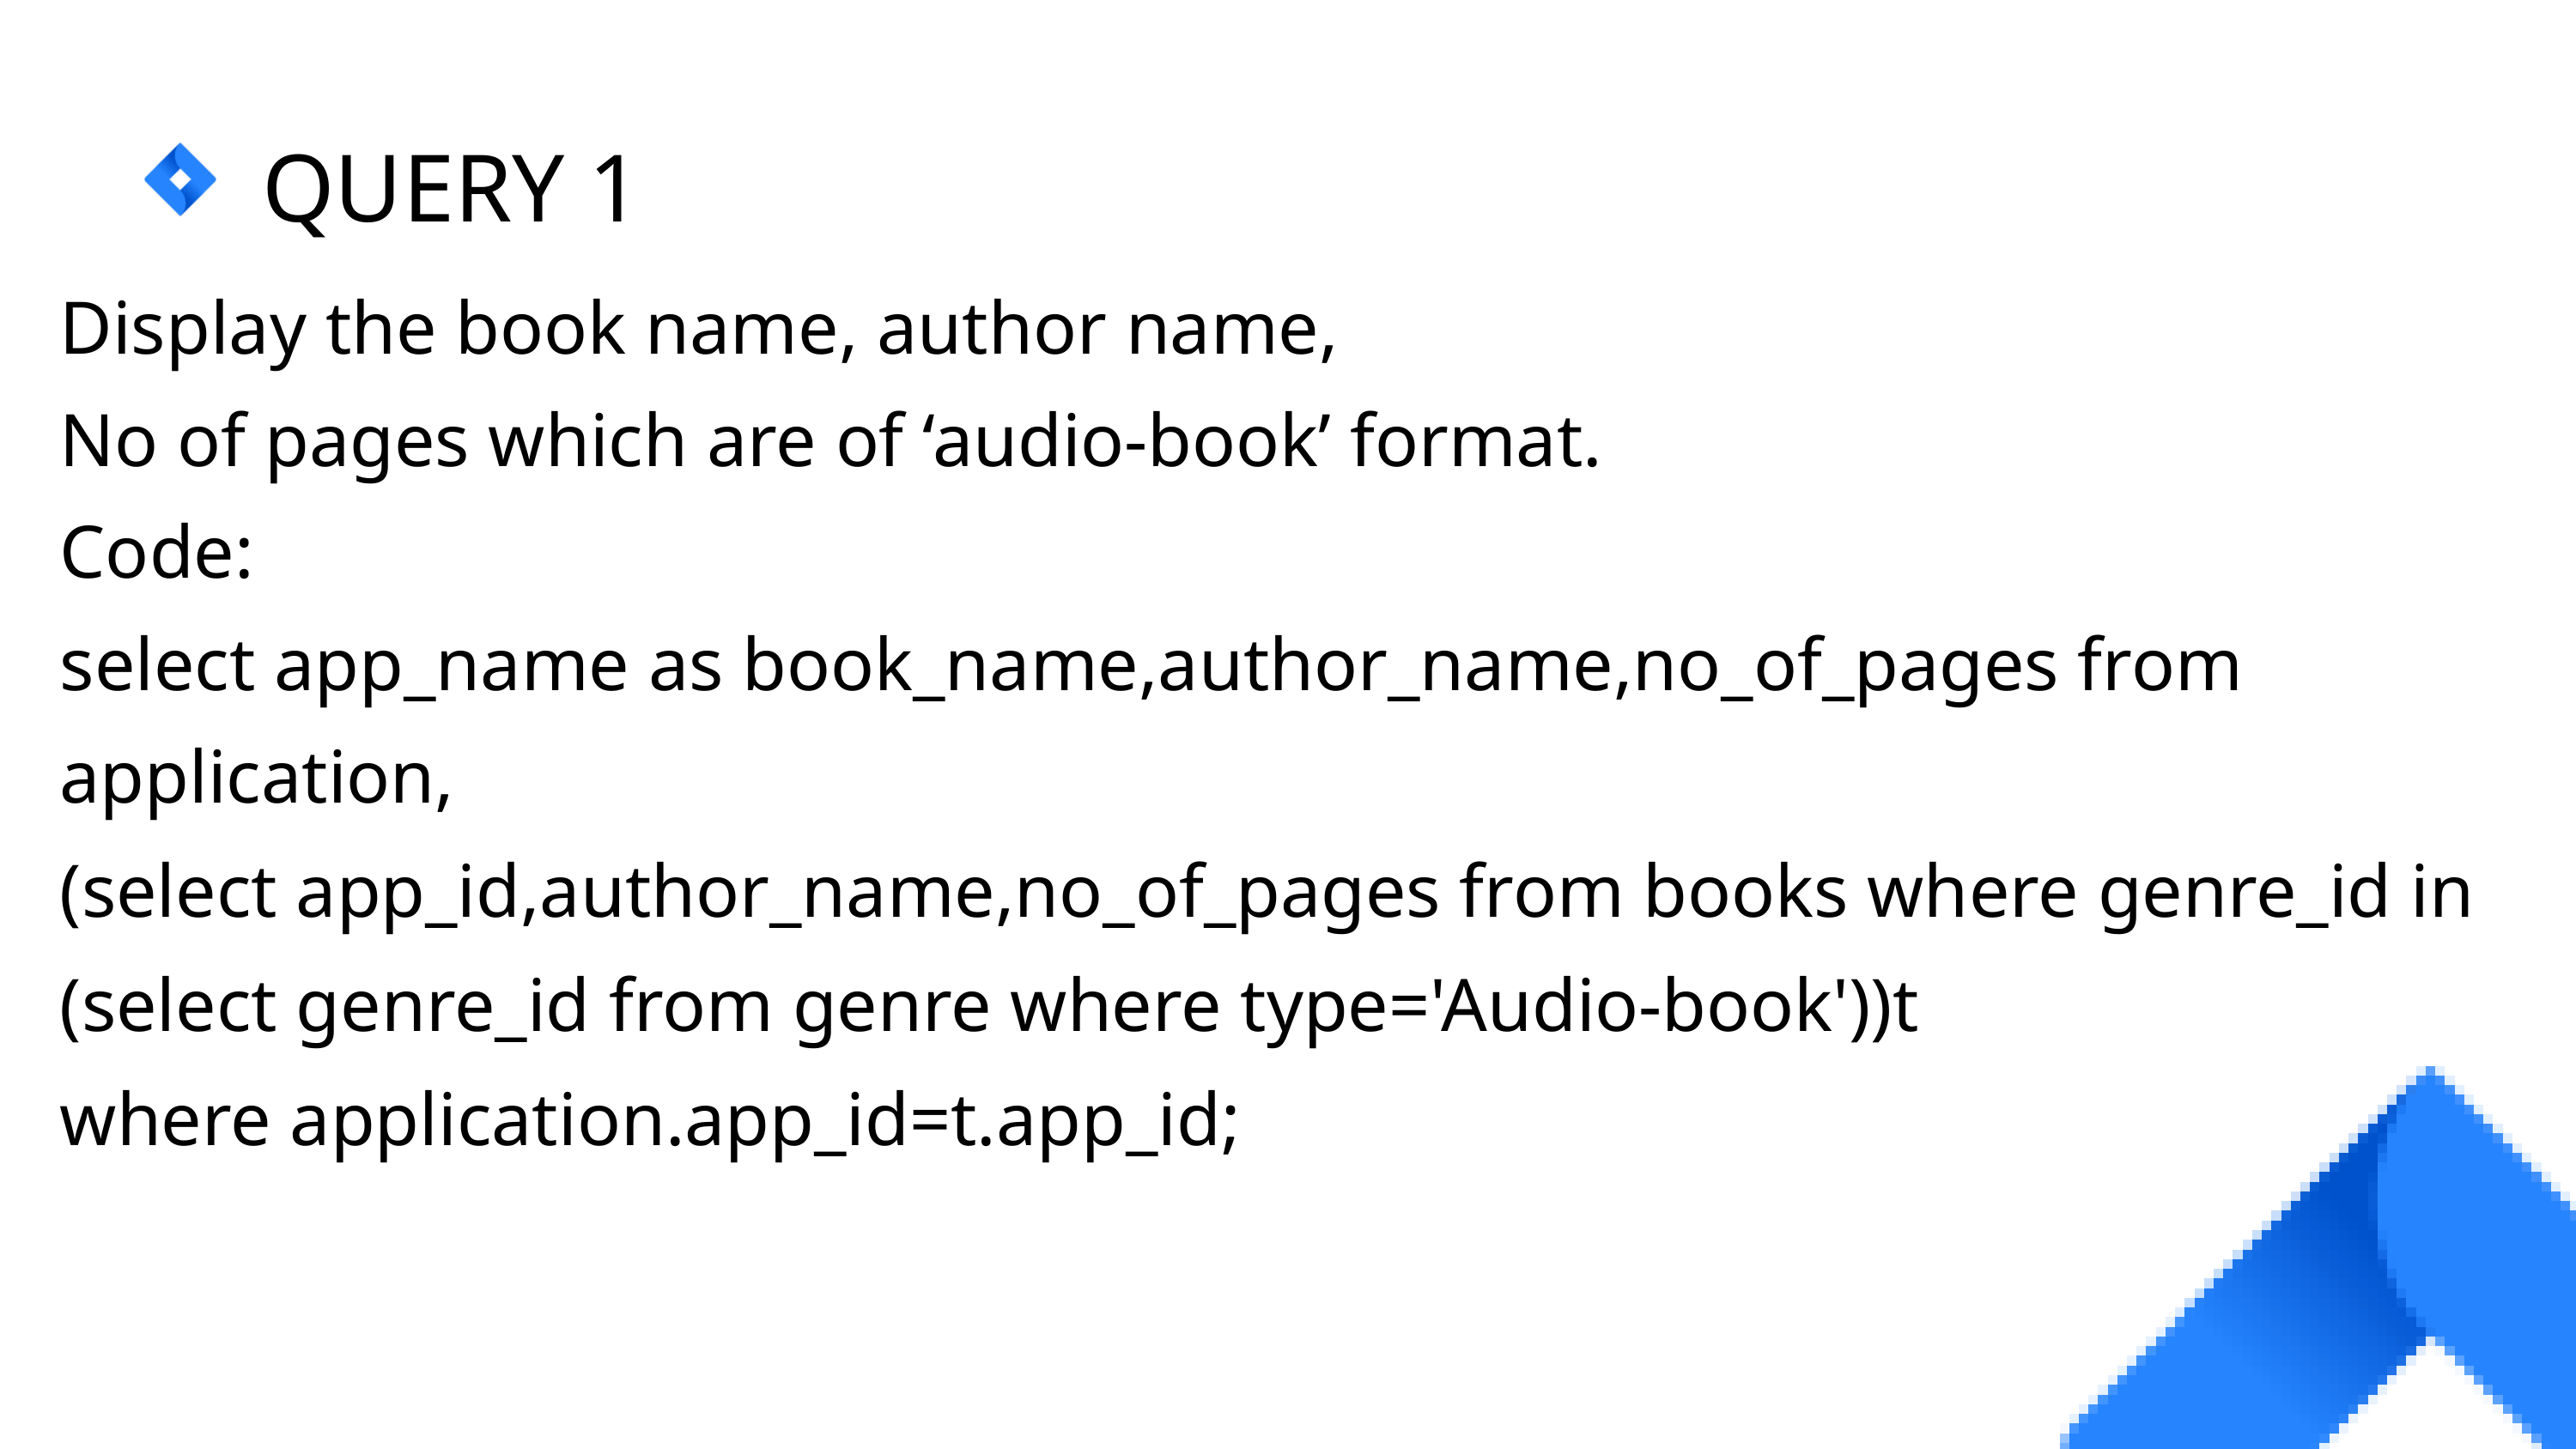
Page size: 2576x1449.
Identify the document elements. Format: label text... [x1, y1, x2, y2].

picture [2060, 1066, 2576, 1449]
text_box QUERY 1 [258, 110, 647, 241]
text_box Display the book name, author name, No of pages which are of ‘audio-book’ format. Code: select app_name as book_name,author_name,no_of_pages from application, (select app_id,author_name,no_of_pages from books where genre_id in (select genre_id from genre where type='Audio-book'))t where application.app_id=t.app_id; [59, 257, 2576, 1262]
picture [144, 142, 216, 217]
